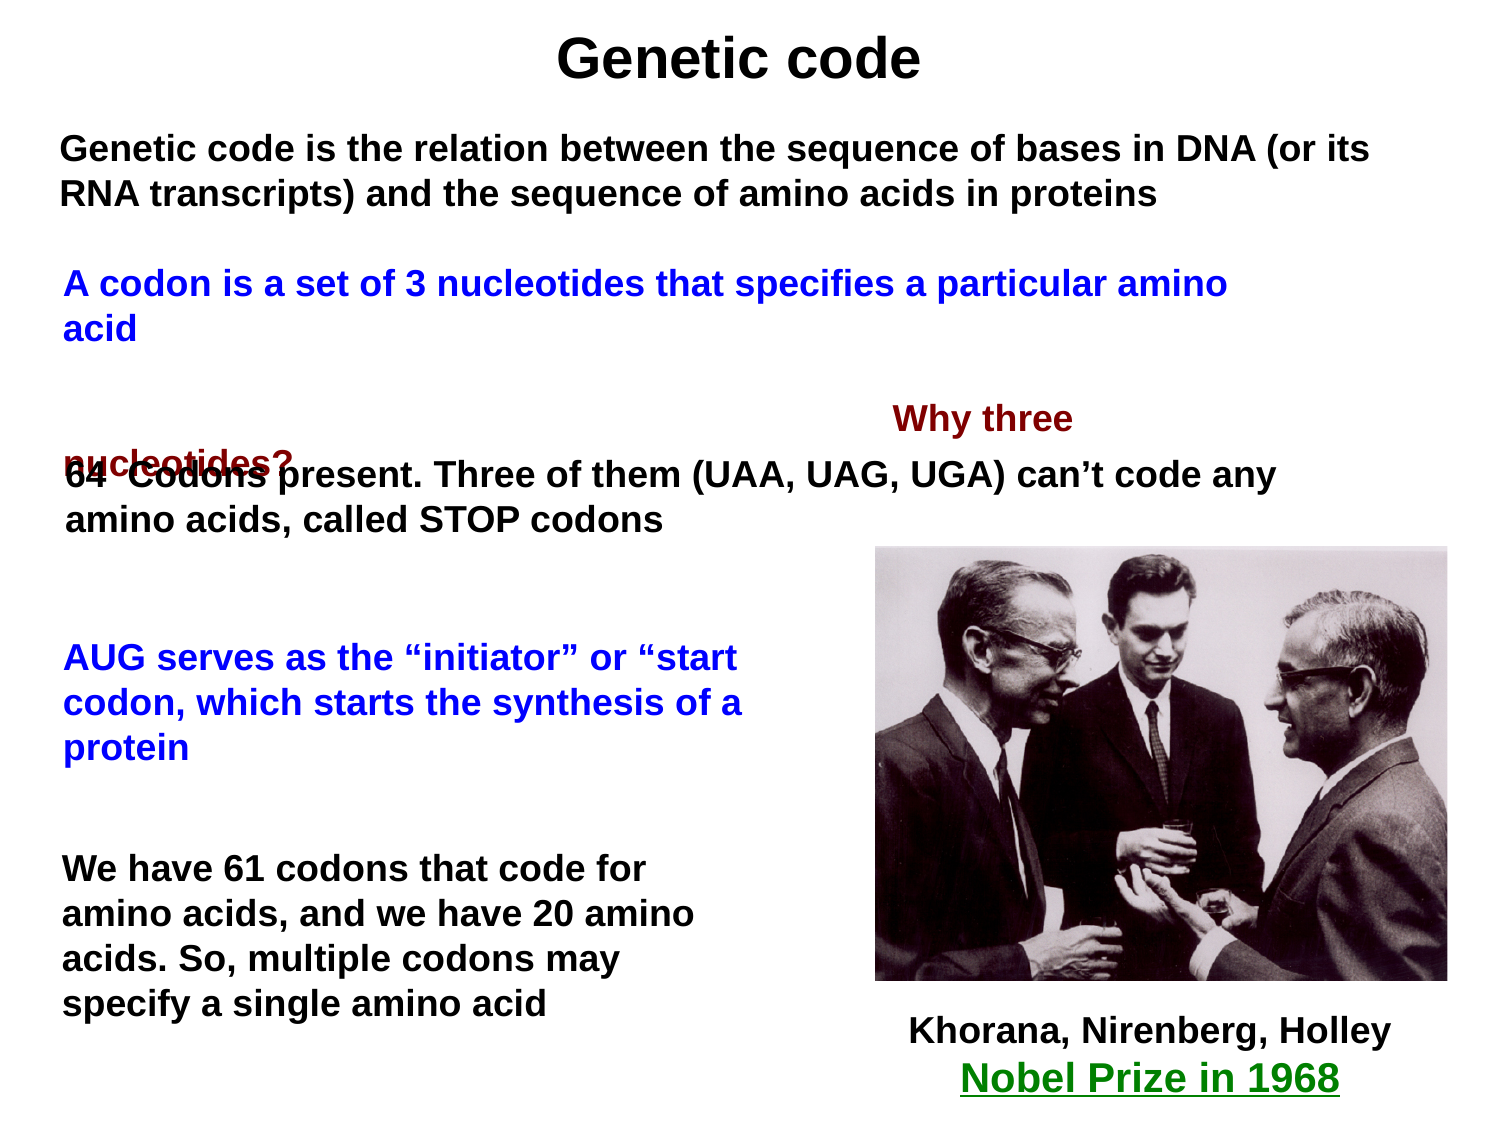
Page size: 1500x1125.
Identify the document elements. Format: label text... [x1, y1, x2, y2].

text_box Khorana, Nirenberg, Holley Nobel Prize in 1968 [825, 998, 1475, 1109]
text_box AUG serves as the “initiator” or “start codon, which starts the synthesis of a protein [48, 625, 793, 776]
text_box A codon is a set of 3 nucleotides that specifies a particular amino acid Why three nucleotides? [48, 251, 1330, 492]
picture [874, 546, 1448, 982]
text_box 64 Codons present. Three of them (UAA, UAG, UGA) can’t code any amino acids, called STOP codons [50, 442, 1390, 548]
text_box We have 61 codons that code for amino acids, and we have 20 amino acids. So, multiple codons may specify a single amino acid [47, 836, 750, 1032]
text_box Genetic code [541, 12, 938, 98]
text_box Genetic code is the relation between the sequence of bases in DNA (or its RNA transcripts) and the sequence of amino acids in proteins [44, 116, 1393, 222]
